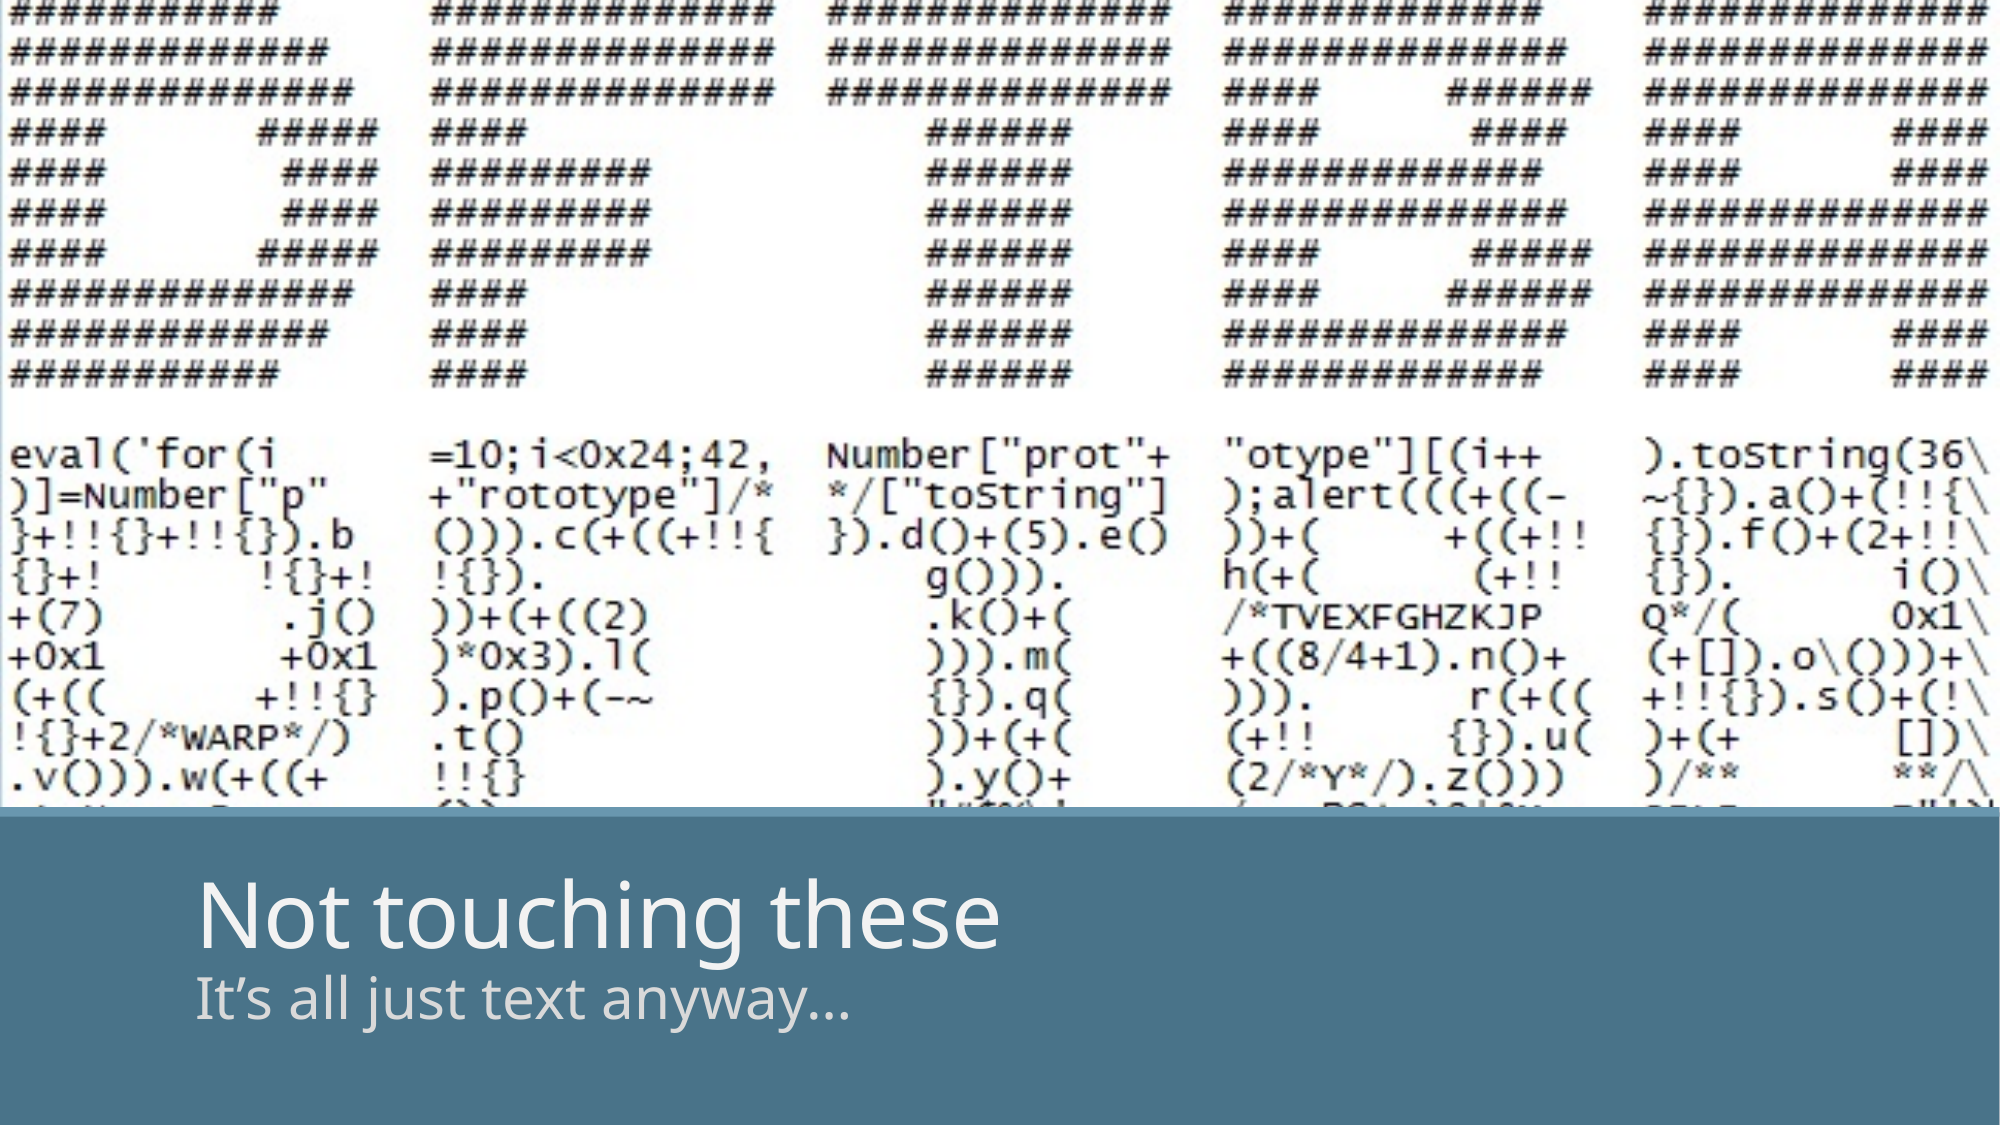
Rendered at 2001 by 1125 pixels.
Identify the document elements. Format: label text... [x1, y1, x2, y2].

picture [0, 0, 2000, 807]
title Not touching these [180, 832, 1839, 968]
list It’s all just text anyway… [180, 968, 1839, 1067]
